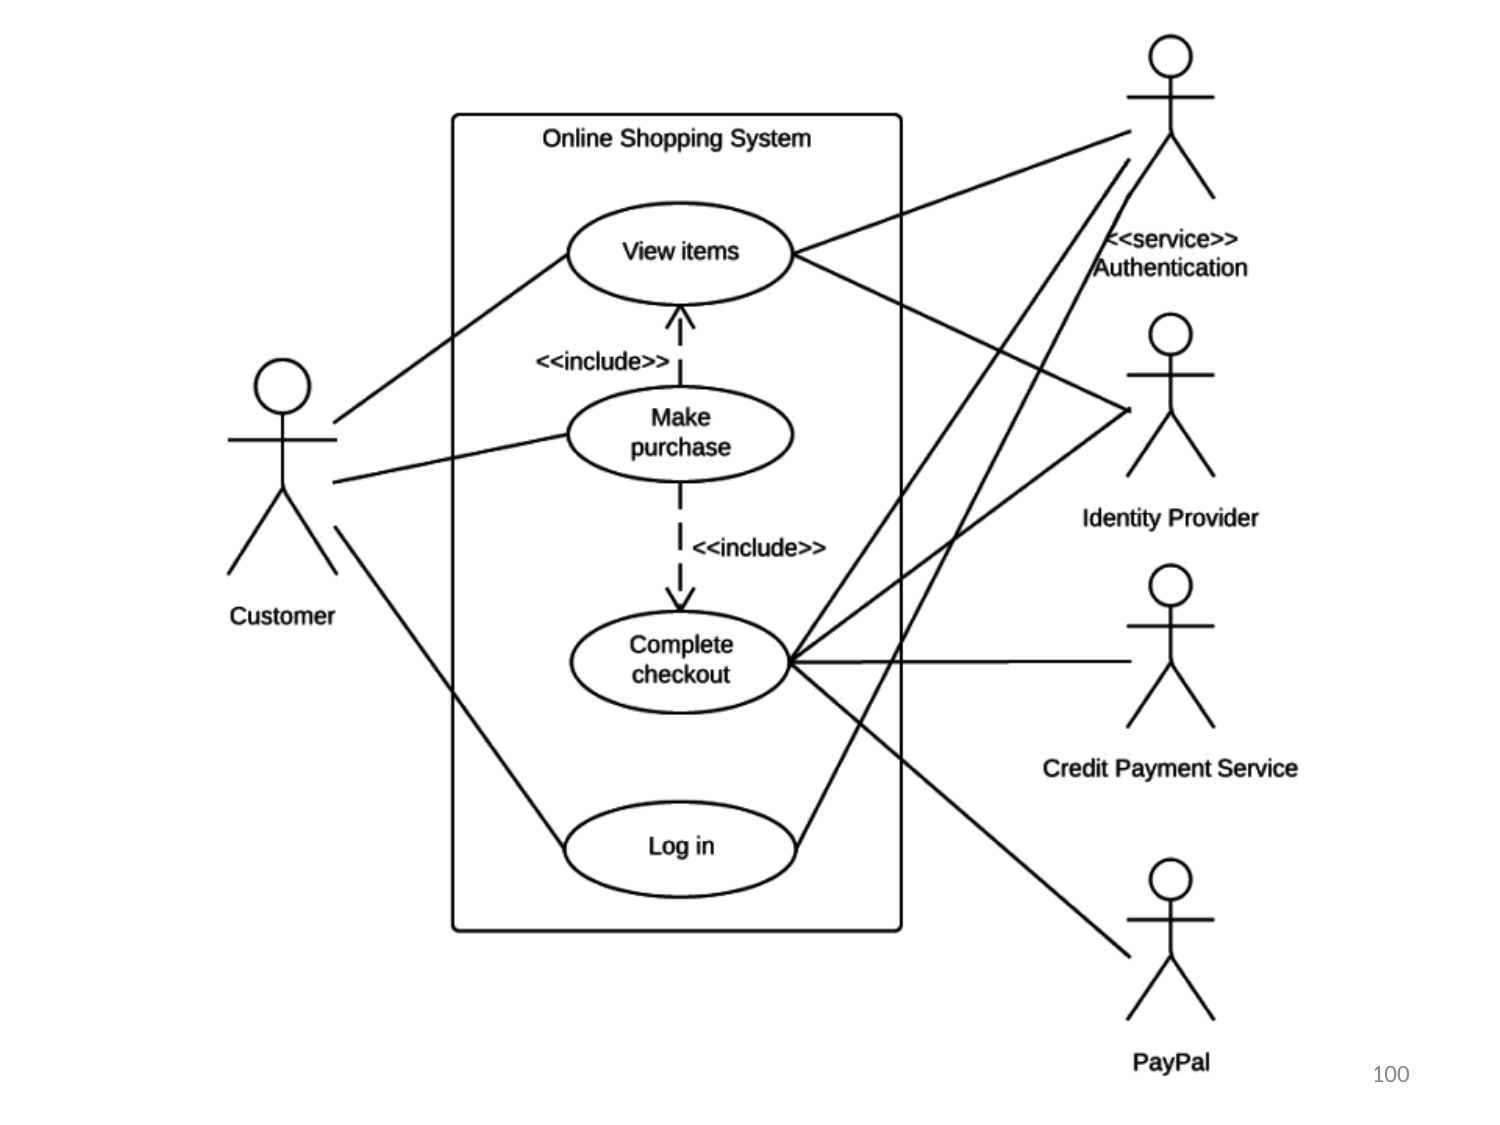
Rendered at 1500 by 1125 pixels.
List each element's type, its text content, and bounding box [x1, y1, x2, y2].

slide_number 100 [1378, 1042, 1425, 1103]
picture [124, 9, 1376, 1115]
